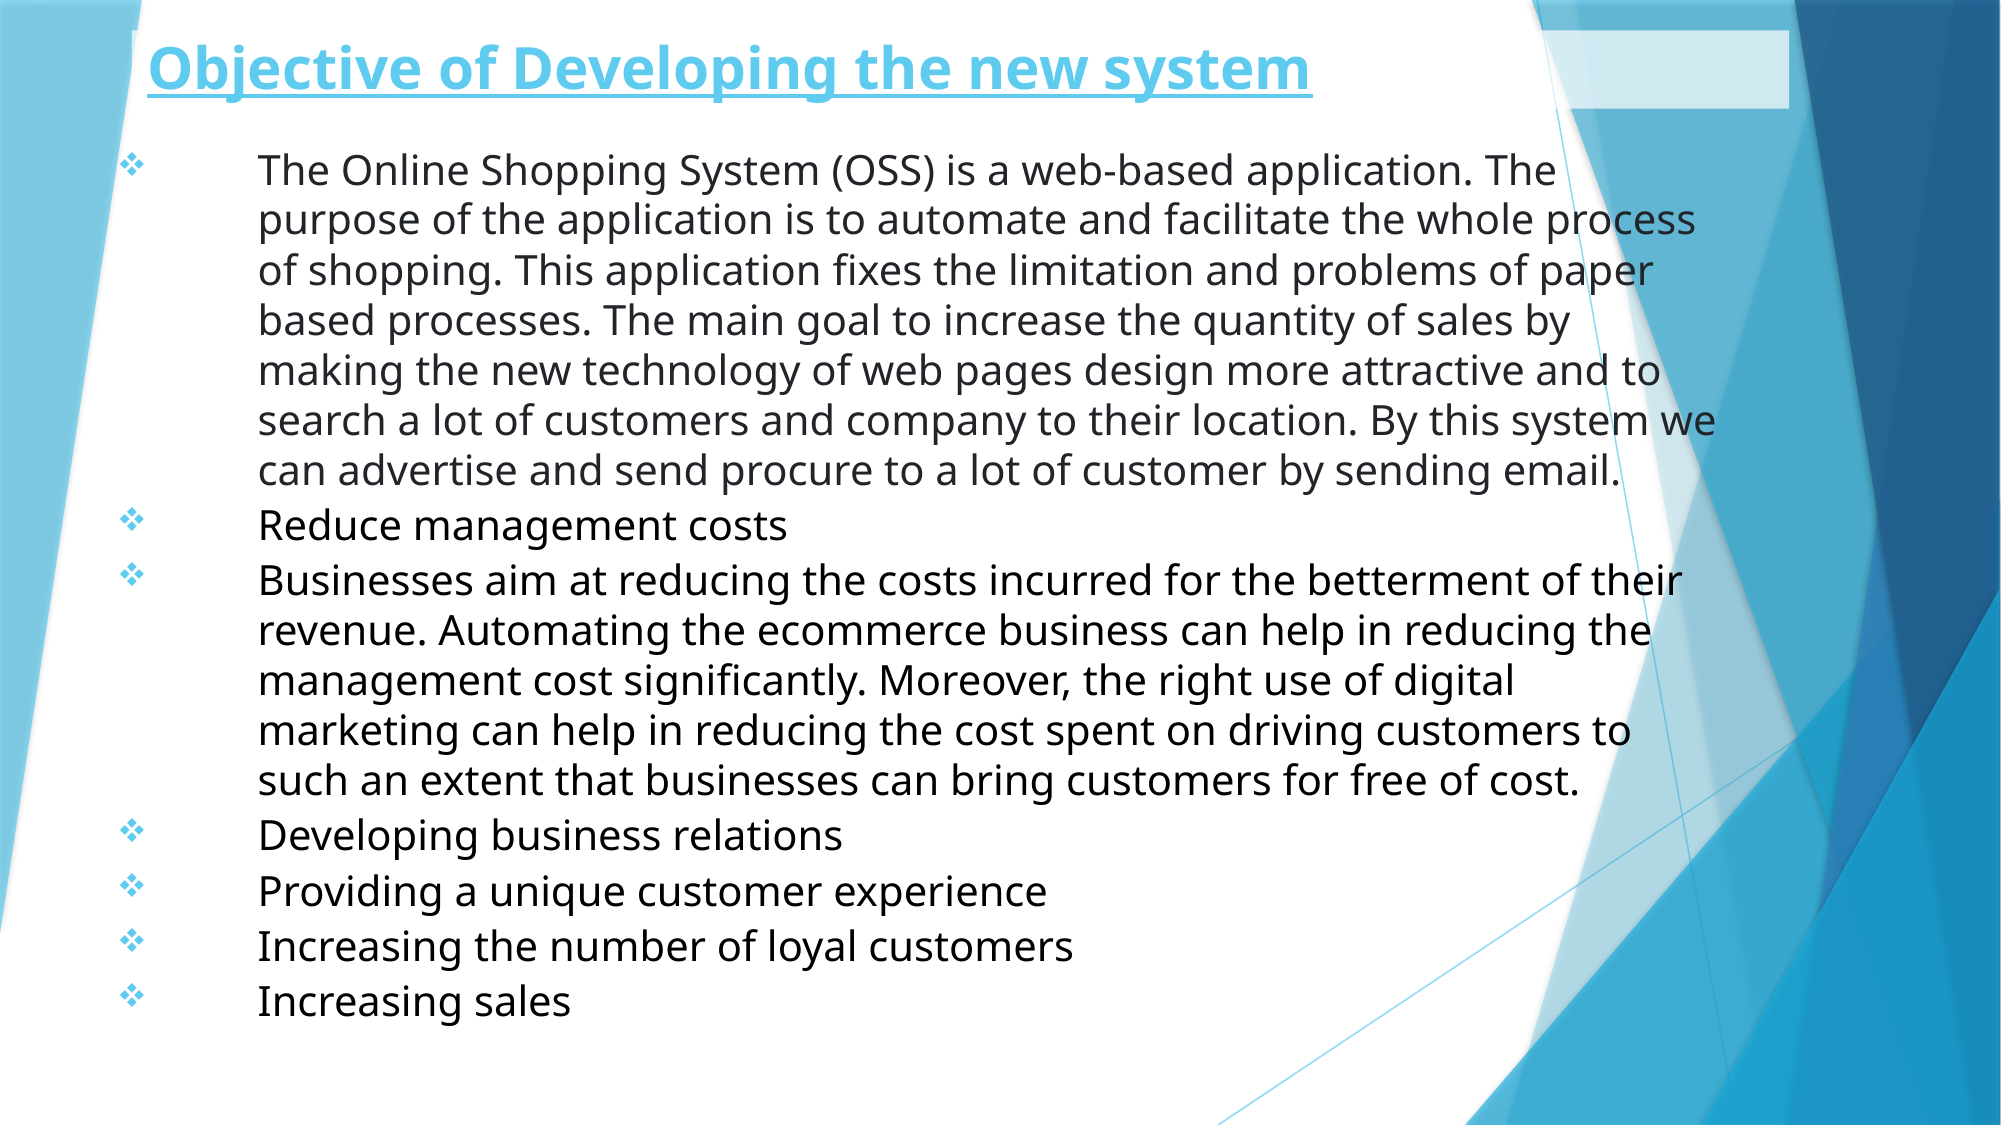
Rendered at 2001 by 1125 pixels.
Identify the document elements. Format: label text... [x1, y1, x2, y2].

title Objective of Developing the new system [131, 30, 1790, 109]
subtitle The Online Shopping System (OSS) is a web-based application. The purpose of the application is to automate and facilitate the whole process of shopping. This application fixes the limitation and problems of paper based processes. The main goal to increase the quantity of sales by making the new technology of web pages design more attractive and to search a lot of customers and company to their location. By this system we can advertise and send procure to a lot of customer by sending email. Reduce management costs Businesses aim at reducing the costs incurred for the betterment of their revenue. Automating the ecommerce business can help in reducing the management cost significantly. Moreover, the right use of digital marketing can help in reducing the cost spent on driving customers to such an extent that businesses can bring customers for free of cost. Developing business relations Providing a unique customer experience Increasing the number of loyal customers Increasing sales [102, 135, 1733, 1125]
